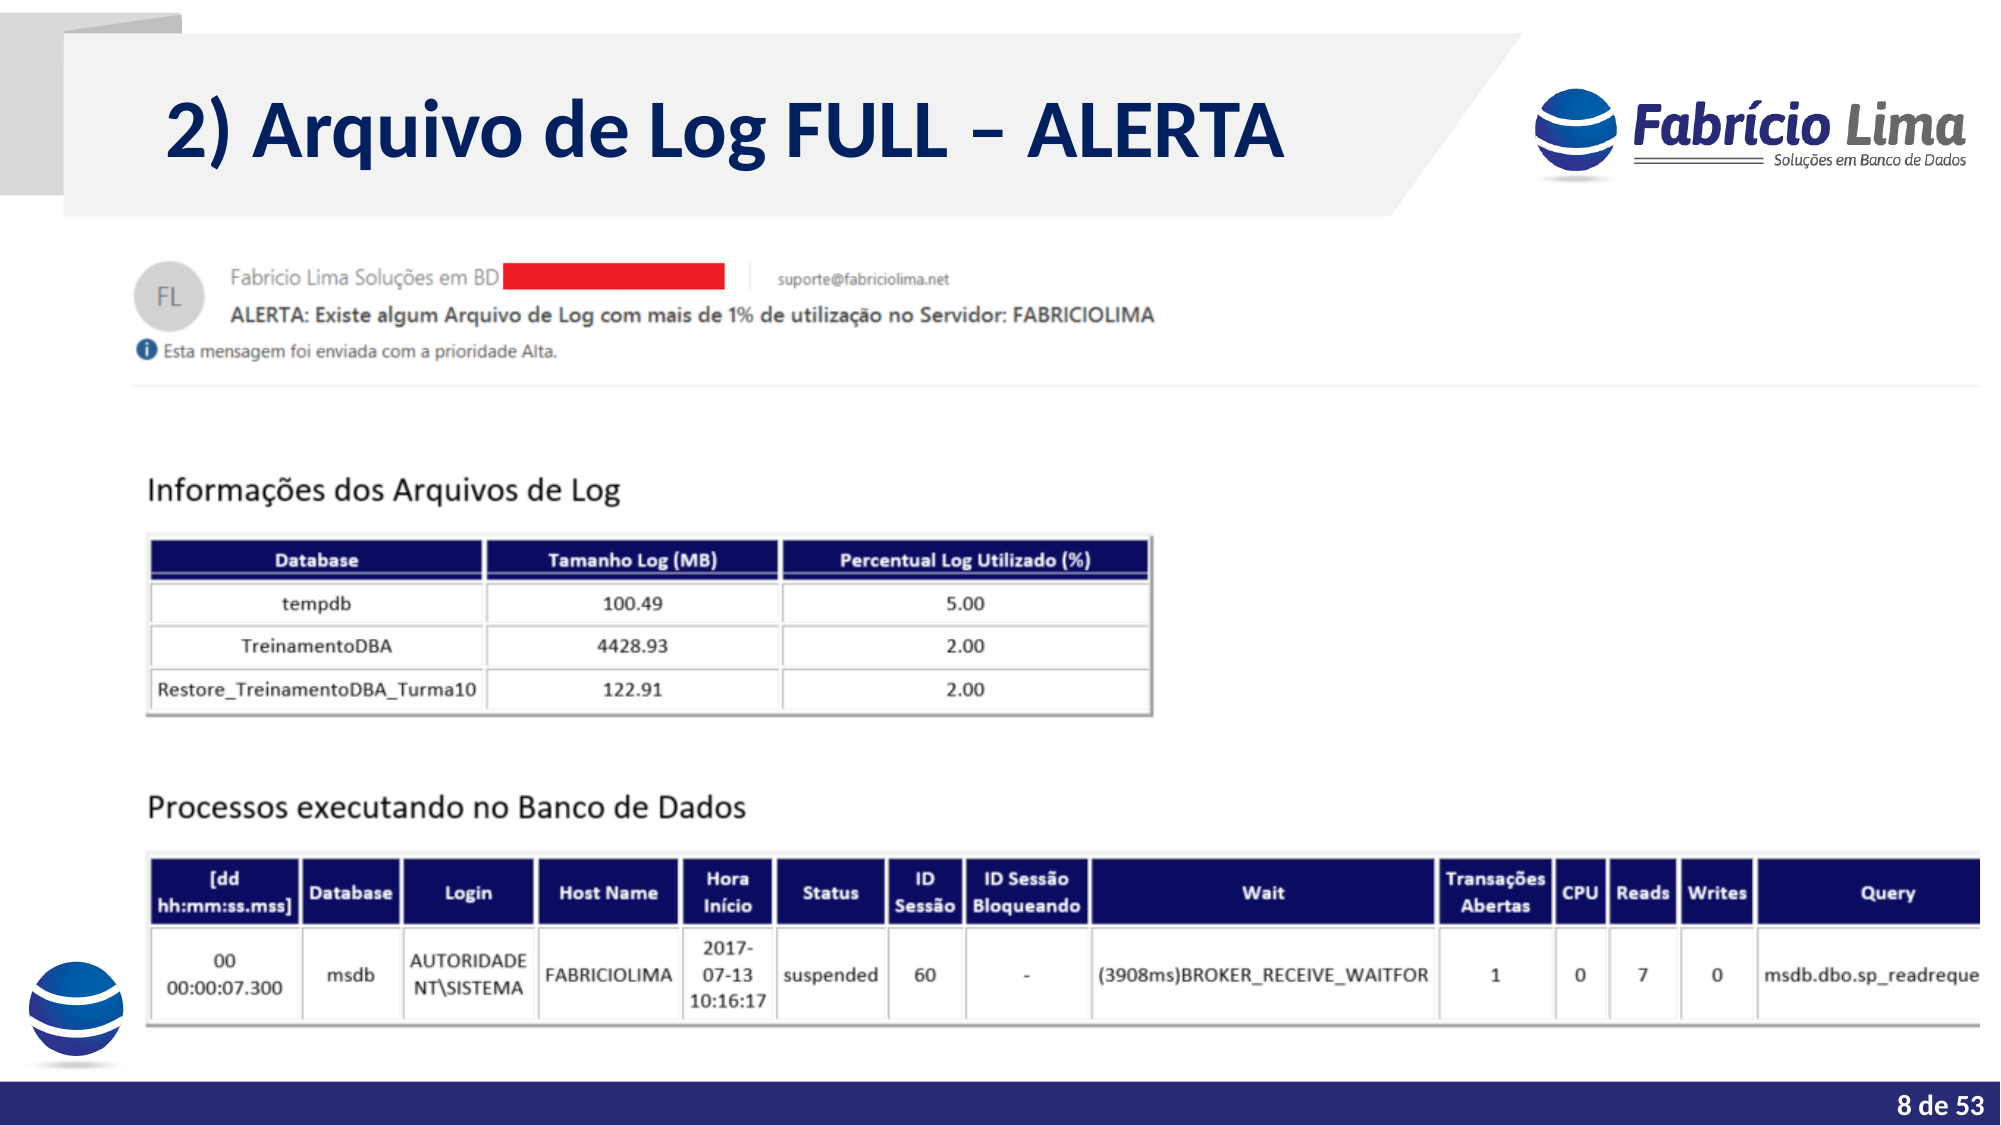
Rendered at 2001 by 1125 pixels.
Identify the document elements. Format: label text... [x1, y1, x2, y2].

slide_number 8 de 53 [1718, 1083, 2000, 1125]
picture [1501, 42, 1997, 217]
text_box 2) Arquivo de Log FULL – ALERTA [62, 31, 1390, 218]
picture [14, 253, 1980, 1082]
